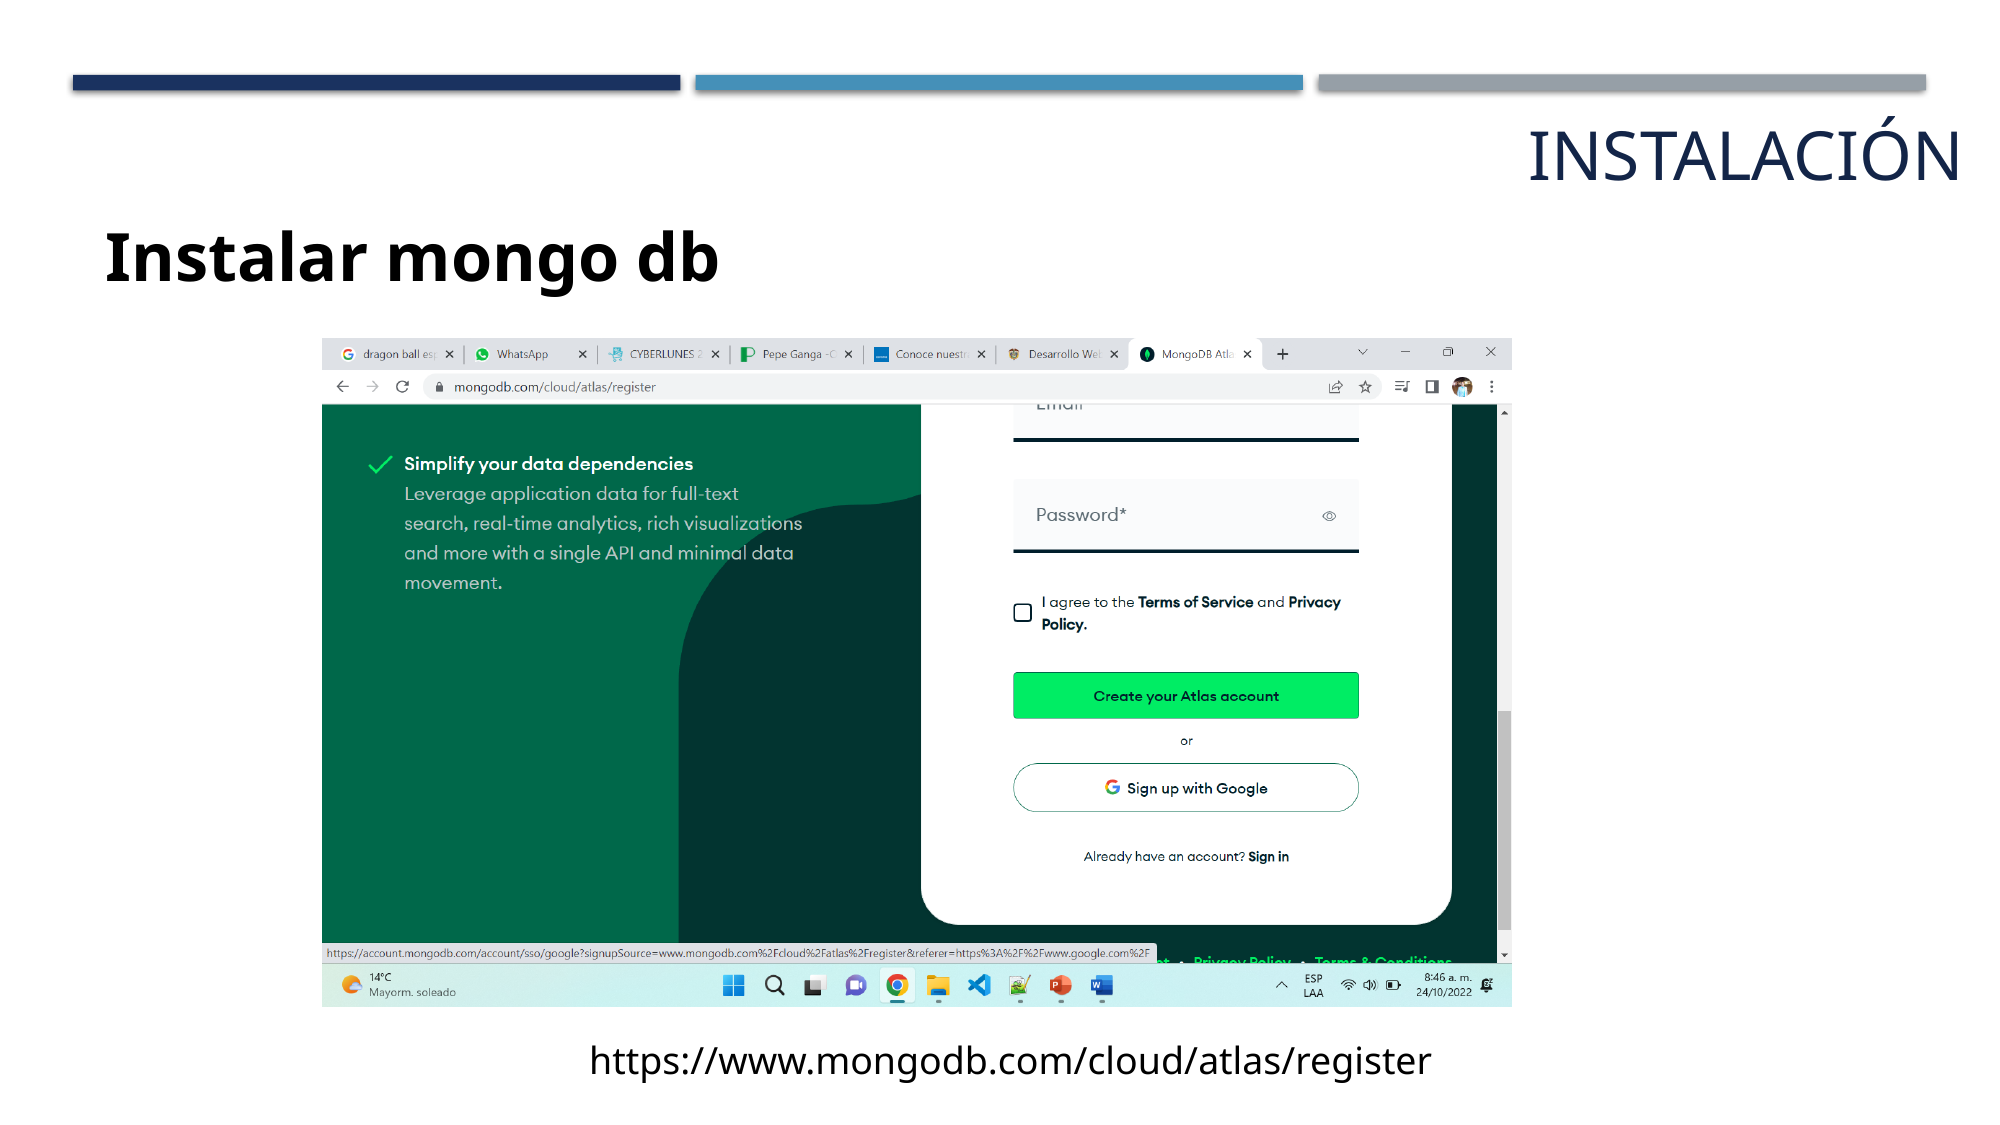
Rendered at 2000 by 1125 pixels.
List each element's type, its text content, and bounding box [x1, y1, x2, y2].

text_box Instalar mongo db [90, 207, 1828, 382]
text_box https://www.mongodb.com/cloud/atlas/register [574, 1029, 1607, 1090]
title Instalación [832, 99, 1997, 208]
picture [322, 337, 1512, 1008]
